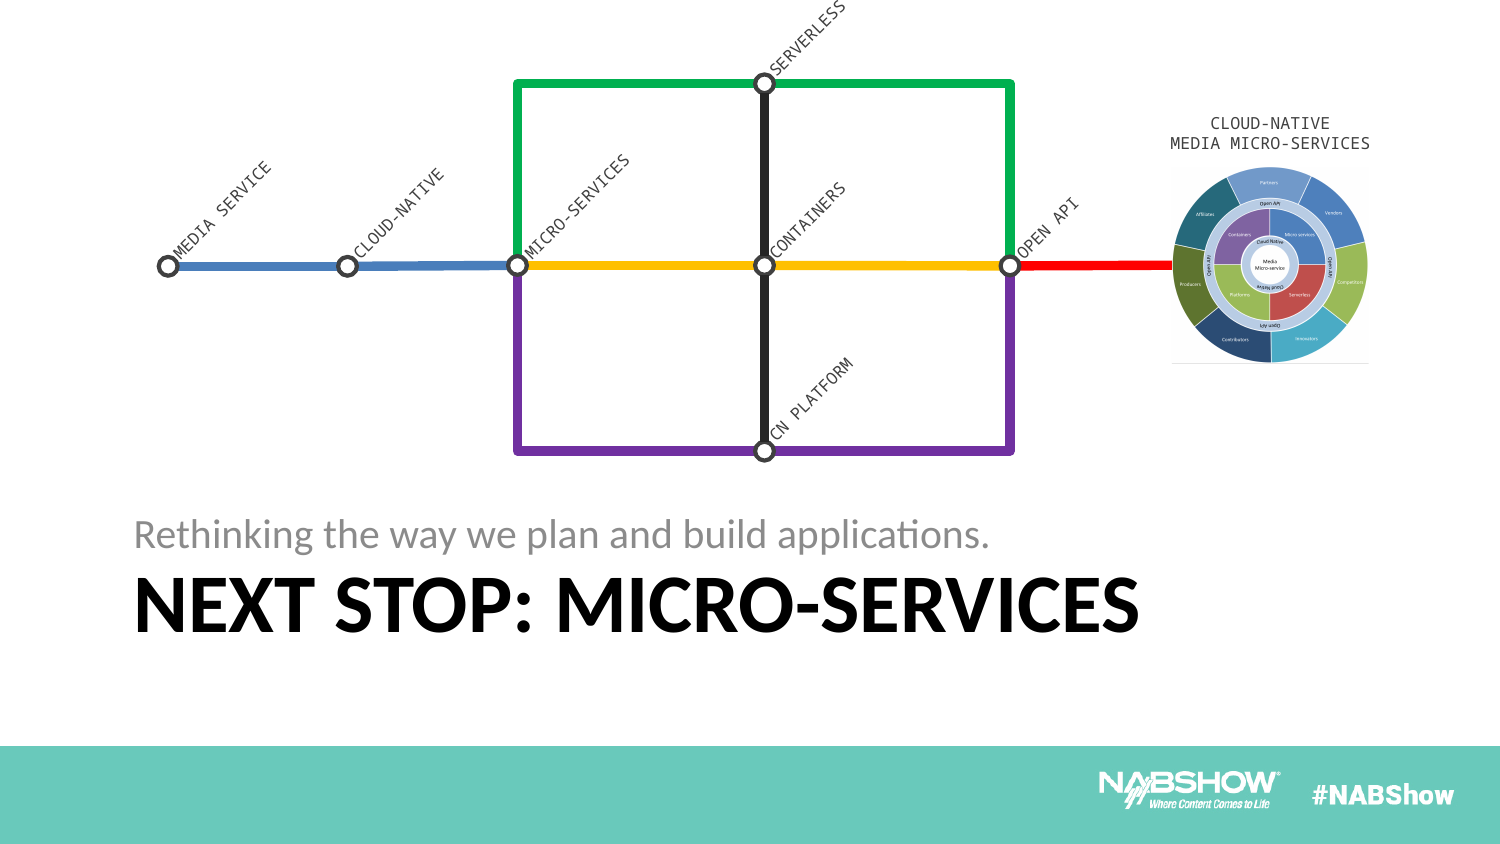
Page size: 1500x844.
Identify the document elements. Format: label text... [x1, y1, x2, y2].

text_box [141, 19, 1386, 461]
list Rethinking the way we plan and build applications. [118, 380, 1394, 565]
title Next Stop: Micro-services [118, 565, 1394, 710]
picture [0, 0, 1500, 844]
